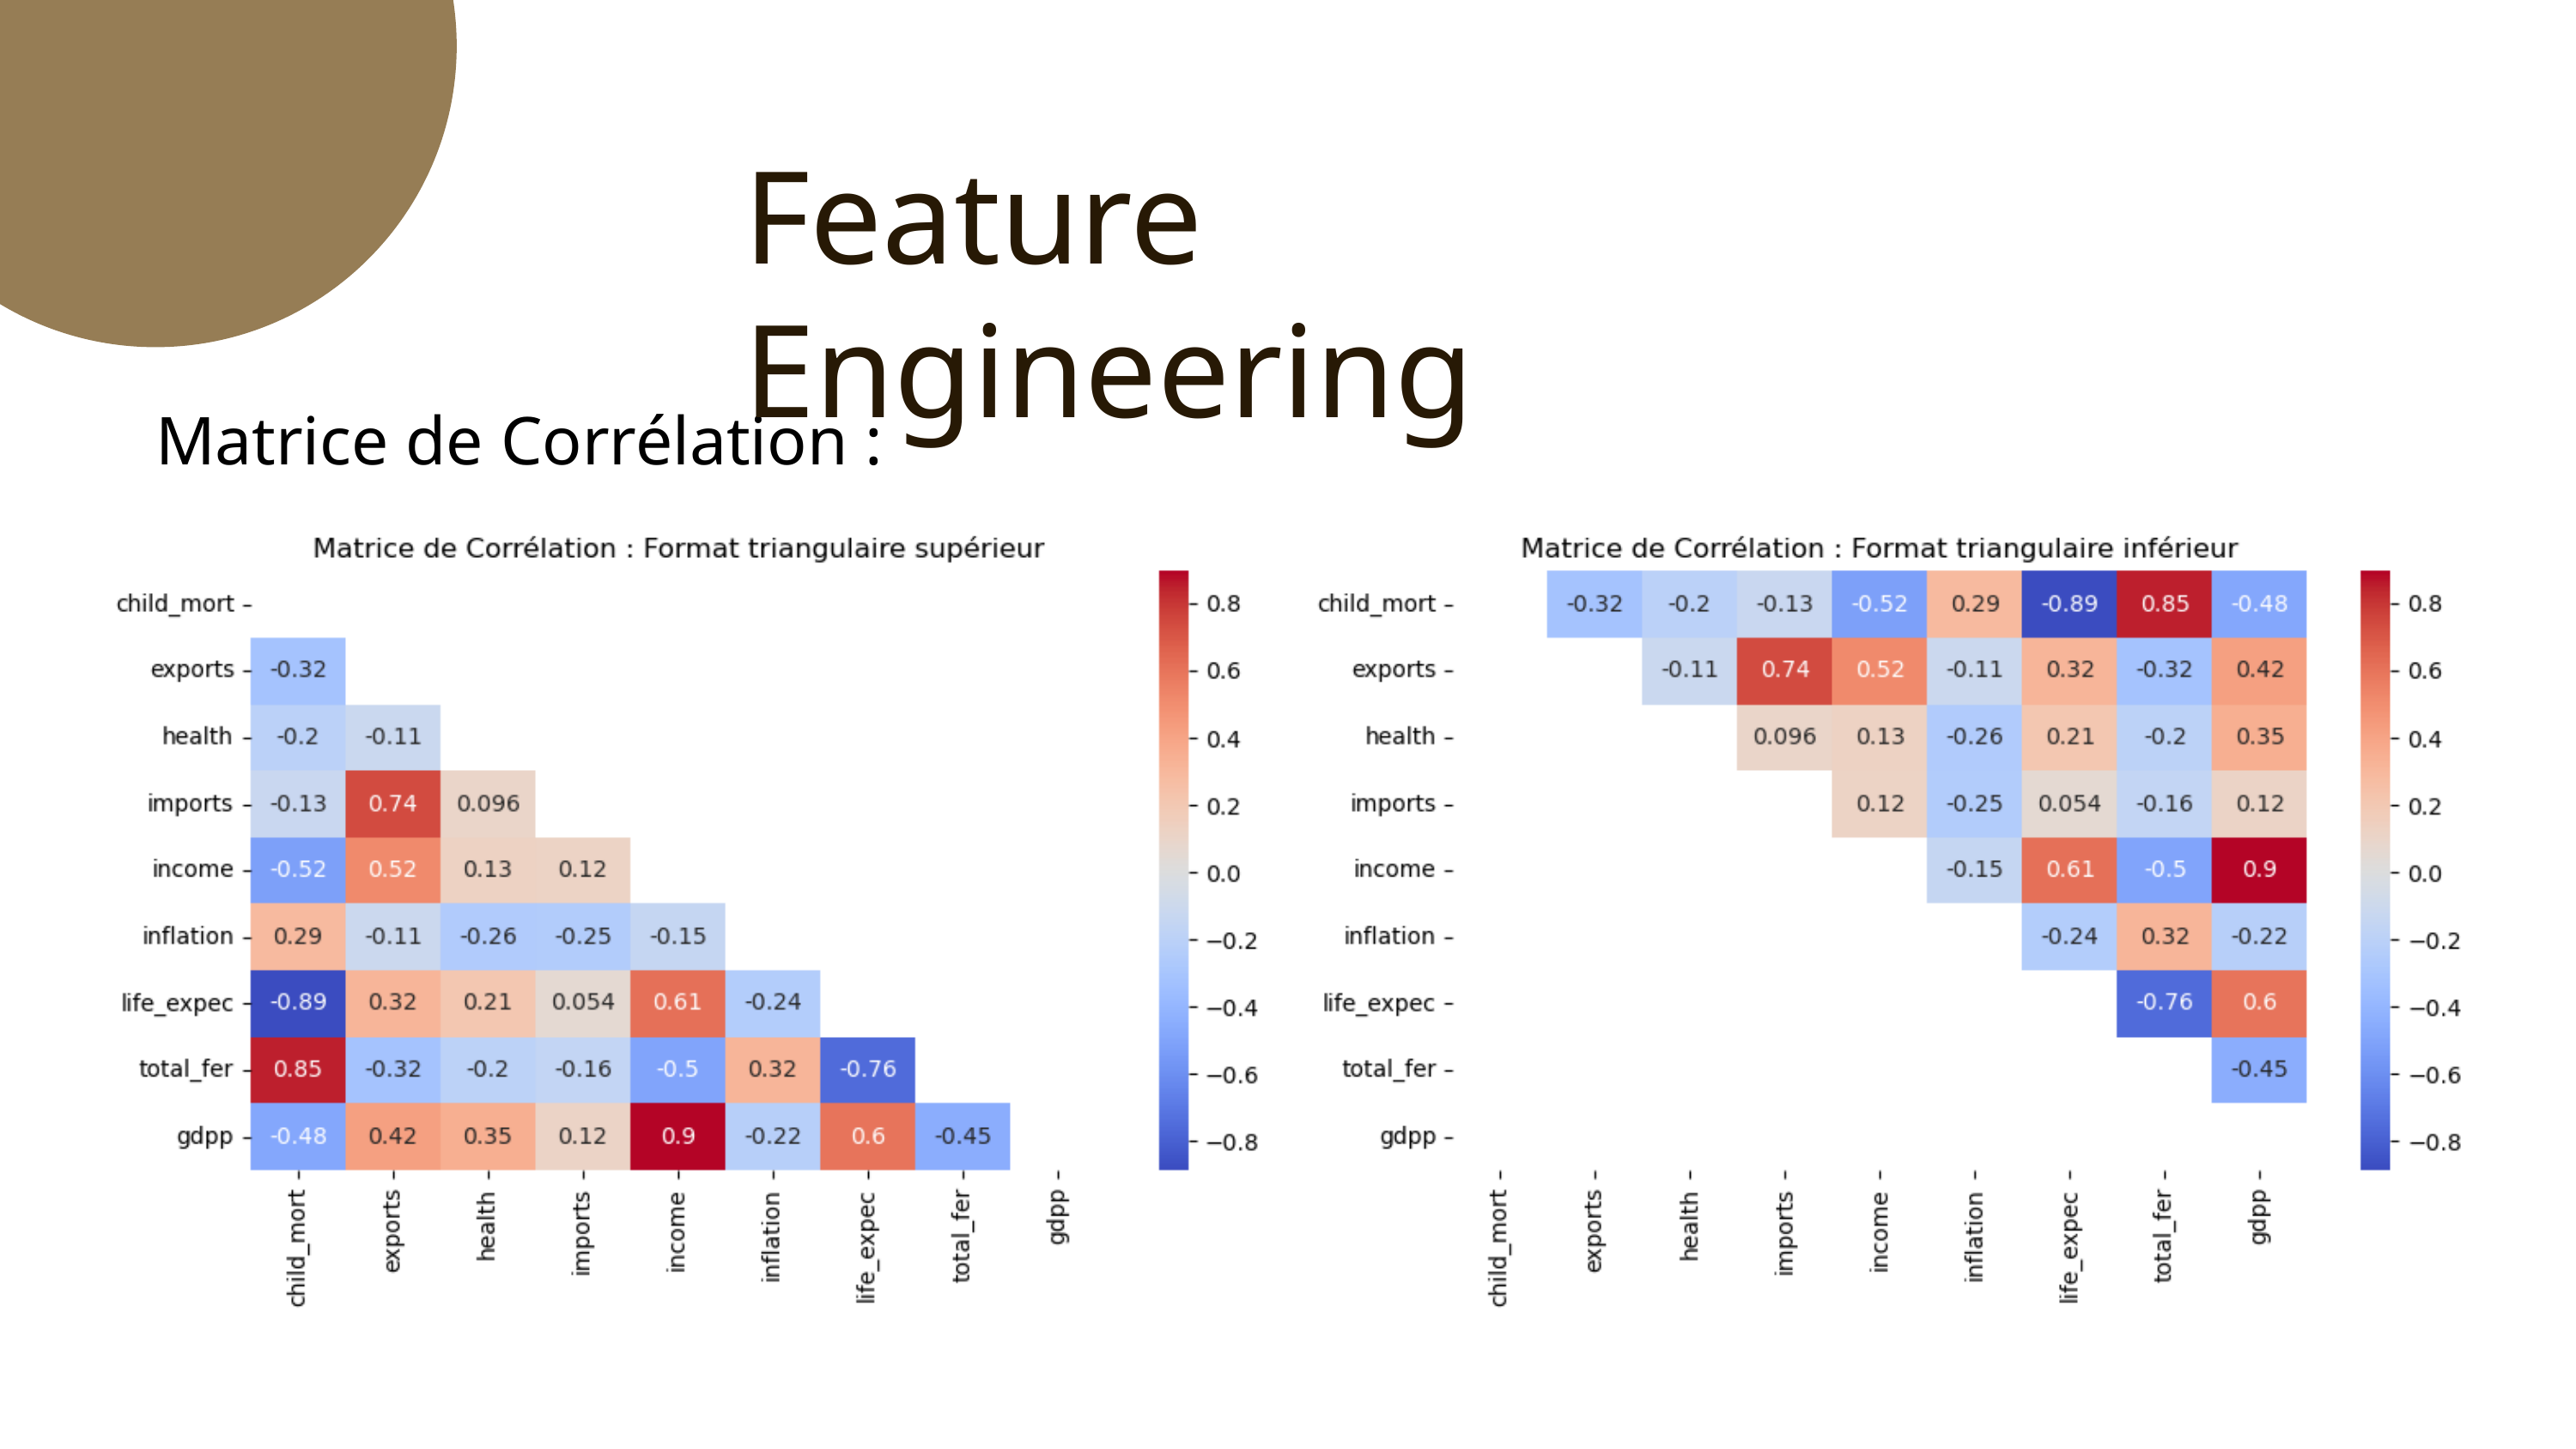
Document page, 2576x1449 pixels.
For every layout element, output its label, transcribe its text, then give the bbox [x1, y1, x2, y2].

text_box Feature Engineering [744, 135, 1832, 444]
text_box Matrice de Corrélation : [155, 385, 919, 478]
text_box [99, 520, 2478, 1323]
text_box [0, 0, 458, 348]
text_box [0, 0, 2576, 1449]
